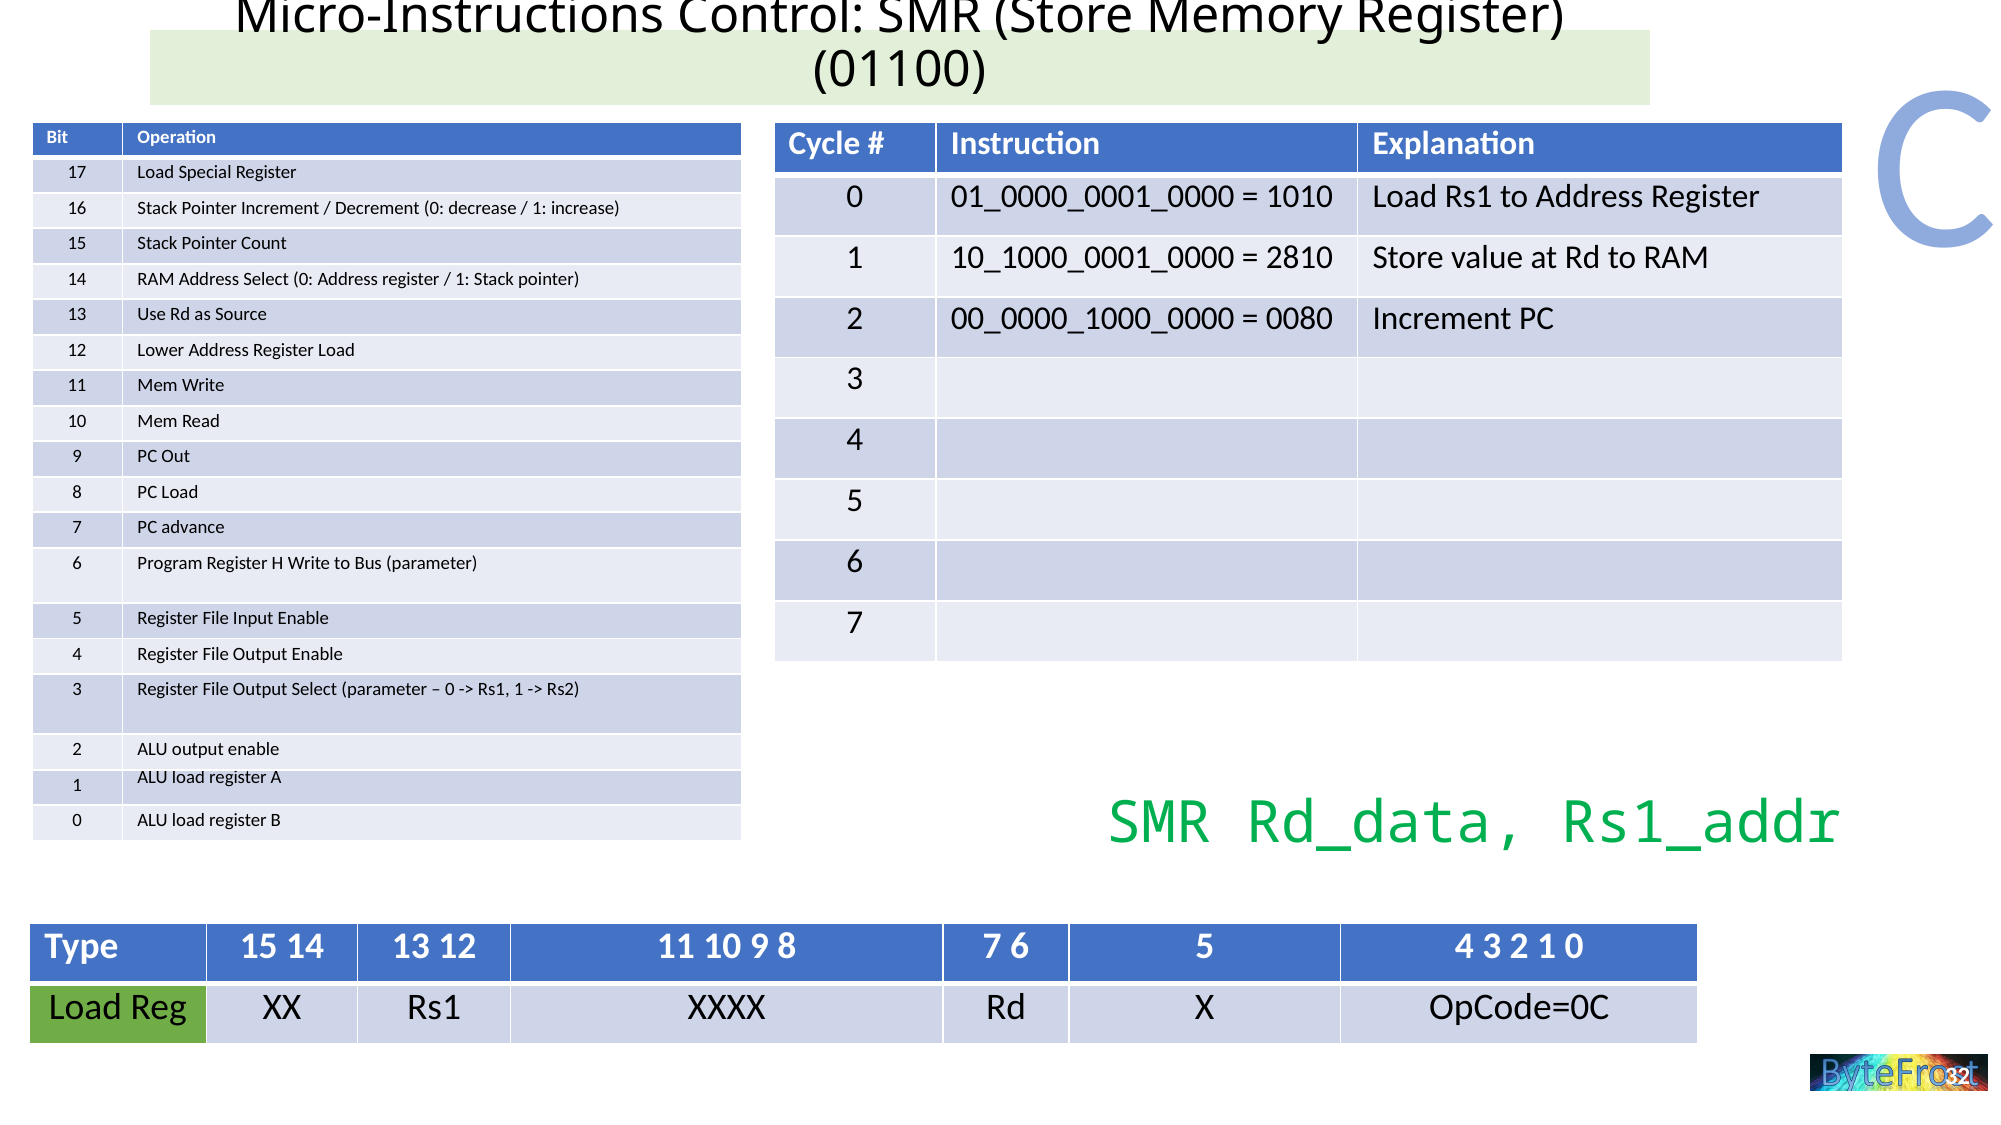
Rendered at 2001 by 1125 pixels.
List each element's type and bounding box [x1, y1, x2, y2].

table_cell [123, 371, 741, 405]
table_cell [937, 178, 1357, 235]
table_header [123, 123, 741, 155]
table_cell [123, 604, 741, 638]
table_header [511, 924, 942, 981]
table_cell [775, 358, 935, 417]
table_cell [33, 336, 122, 369]
table_cell [33, 735, 122, 769]
table_cell [30, 986, 206, 1043]
table_header [358, 924, 510, 981]
table_cell [33, 371, 122, 405]
title [150, 29, 1650, 105]
text_box [1535, 1044, 1986, 1105]
table_cell [123, 336, 741, 369]
table_cell [33, 160, 122, 192]
table_cell [123, 639, 741, 673]
table_cell [123, 806, 741, 840]
table_header [1070, 924, 1340, 981]
table_cell [1358, 178, 1842, 235]
table_cell [33, 549, 122, 602]
table_cell [511, 986, 942, 1043]
table_cell [1358, 358, 1842, 417]
table_cell [1358, 602, 1842, 661]
table_cell [775, 237, 935, 296]
table_cell [123, 735, 741, 769]
table_cell [33, 771, 122, 804]
table_cell [123, 407, 741, 440]
table_header [944, 924, 1068, 981]
table_cell [937, 541, 1357, 600]
table_cell [1358, 419, 1842, 478]
table_cell [123, 442, 741, 476]
table_header [30, 924, 206, 981]
table_cell [775, 178, 935, 235]
table_cell [123, 675, 741, 733]
table_cell [33, 639, 122, 673]
table_header [33, 123, 122, 155]
table_cell [33, 513, 122, 547]
table_cell [33, 194, 122, 227]
table_cell [775, 480, 935, 539]
table_cell [33, 675, 122, 733]
table_cell [33, 806, 122, 840]
table_cell [123, 478, 741, 511]
table_header [1341, 924, 1697, 981]
table_cell [937, 358, 1357, 417]
table_header [207, 924, 357, 981]
text_box [1855, 0, 2000, 303]
table_cell [775, 419, 935, 478]
table_cell [123, 771, 741, 804]
table_cell [358, 986, 510, 1043]
table_cell [1358, 237, 1842, 296]
table_cell [33, 265, 122, 298]
table_cell [33, 604, 122, 638]
table_cell [123, 513, 741, 547]
table_cell [123, 160, 741, 192]
text_box [1056, 776, 1856, 862]
picture [1810, 1054, 1988, 1091]
table_cell [937, 237, 1357, 296]
table_cell [944, 986, 1068, 1043]
table_header [775, 123, 935, 172]
table_cell [1358, 298, 1842, 357]
table_header [937, 123, 1357, 172]
table_cell [1341, 986, 1697, 1043]
table_cell [123, 229, 741, 263]
table_cell [123, 194, 741, 227]
table_cell [937, 602, 1357, 661]
table_cell [775, 602, 935, 661]
table_cell [123, 300, 741, 334]
table_header [1358, 123, 1842, 172]
table_cell [775, 541, 935, 600]
table_cell [937, 480, 1357, 539]
table_cell [33, 442, 122, 476]
table_cell [33, 229, 122, 263]
table_cell [33, 300, 122, 334]
table_cell [33, 478, 122, 511]
table_cell [123, 549, 741, 602]
table_cell [775, 298, 935, 357]
table_cell [937, 298, 1357, 357]
table_cell [123, 265, 741, 298]
table_cell [937, 419, 1357, 478]
table_cell [207, 986, 357, 1043]
table_cell [1070, 986, 1340, 1043]
table_cell [33, 407, 122, 440]
table_cell [1358, 541, 1842, 600]
table_cell [1358, 480, 1842, 539]
